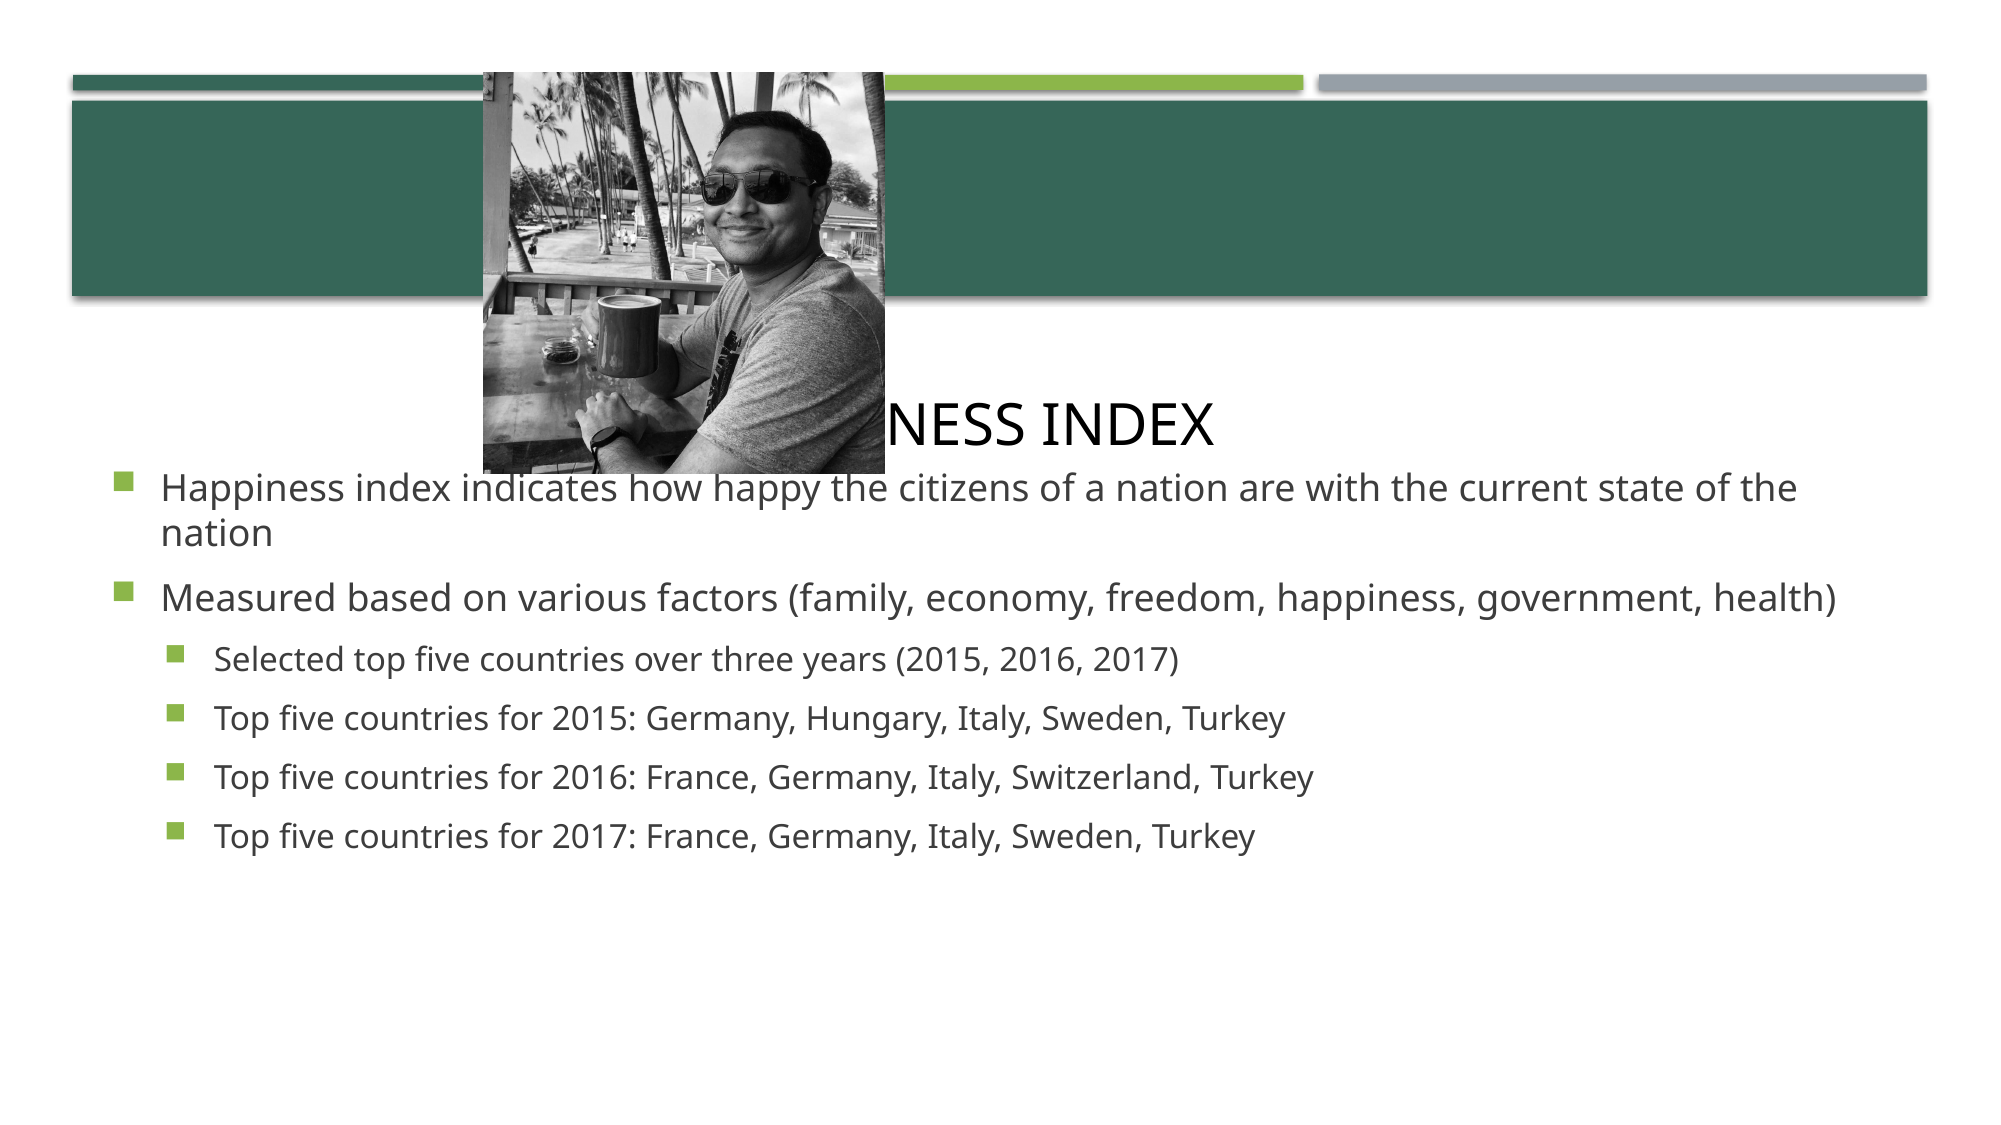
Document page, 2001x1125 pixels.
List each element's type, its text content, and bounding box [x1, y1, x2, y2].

title Ness index [892, 298, 1284, 465]
list Happiness index indicates how happy the citizens of a nation are with the current state of the nation Measured based on various factors (family, economy, freedom, happiness, government, health) Selected top five countries over three years (2015, 2016, 2017) Top five countries for 2015: Germany, Hungary, Italy, Sweden, Turkey Top five countries for 2016: France, Germany, Italy, Switzerland, Turkey Top five countries for 2017: France, Germany, Italy, Sweden, Turkey [95, 357, 1905, 962]
picture [482, 72, 885, 474]
